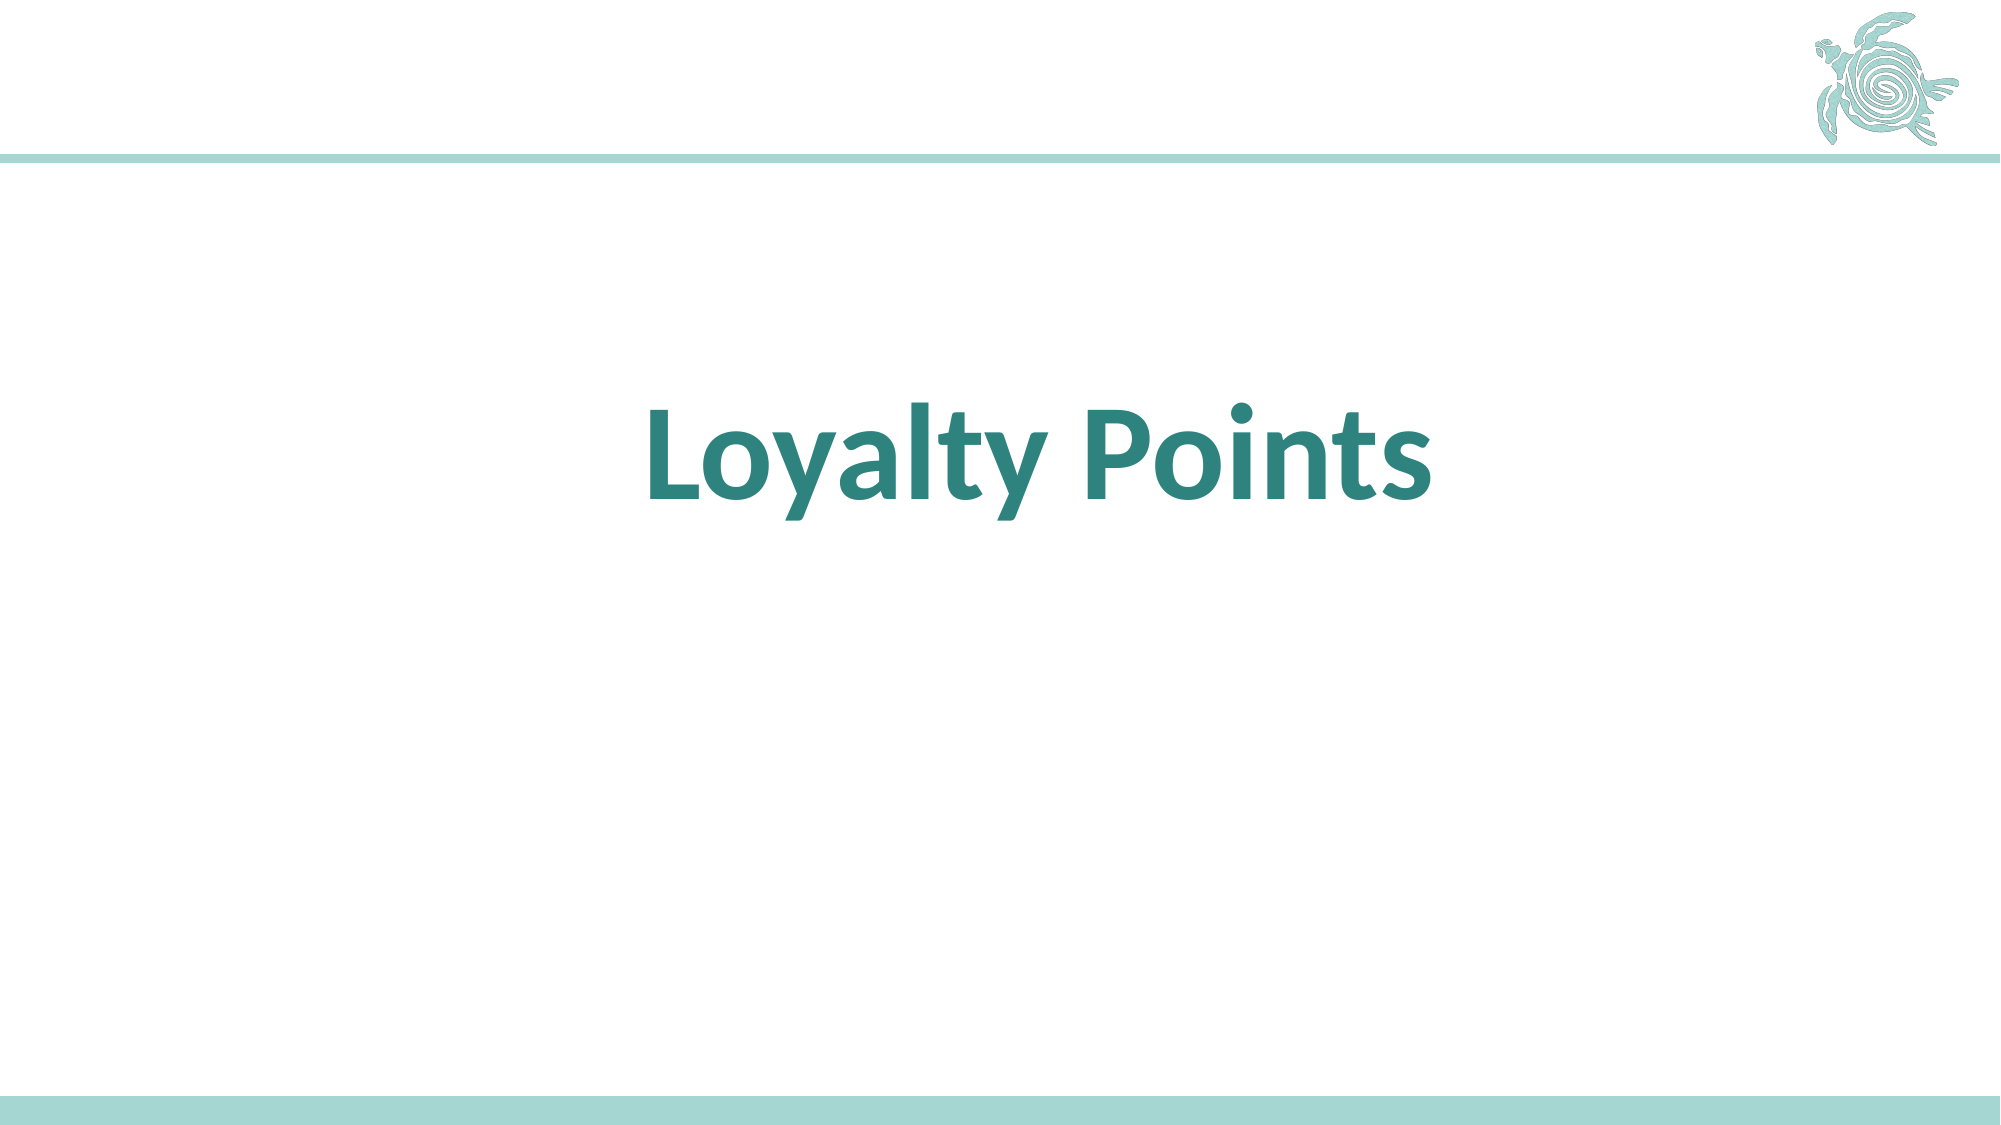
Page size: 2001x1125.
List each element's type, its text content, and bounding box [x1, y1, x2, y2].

text_box [0, 1096, 2000, 1125]
text_box Loyalty Points [629, 354, 1767, 535]
picture [1814, 12, 1960, 147]
text_box [0, 154, 2000, 163]
